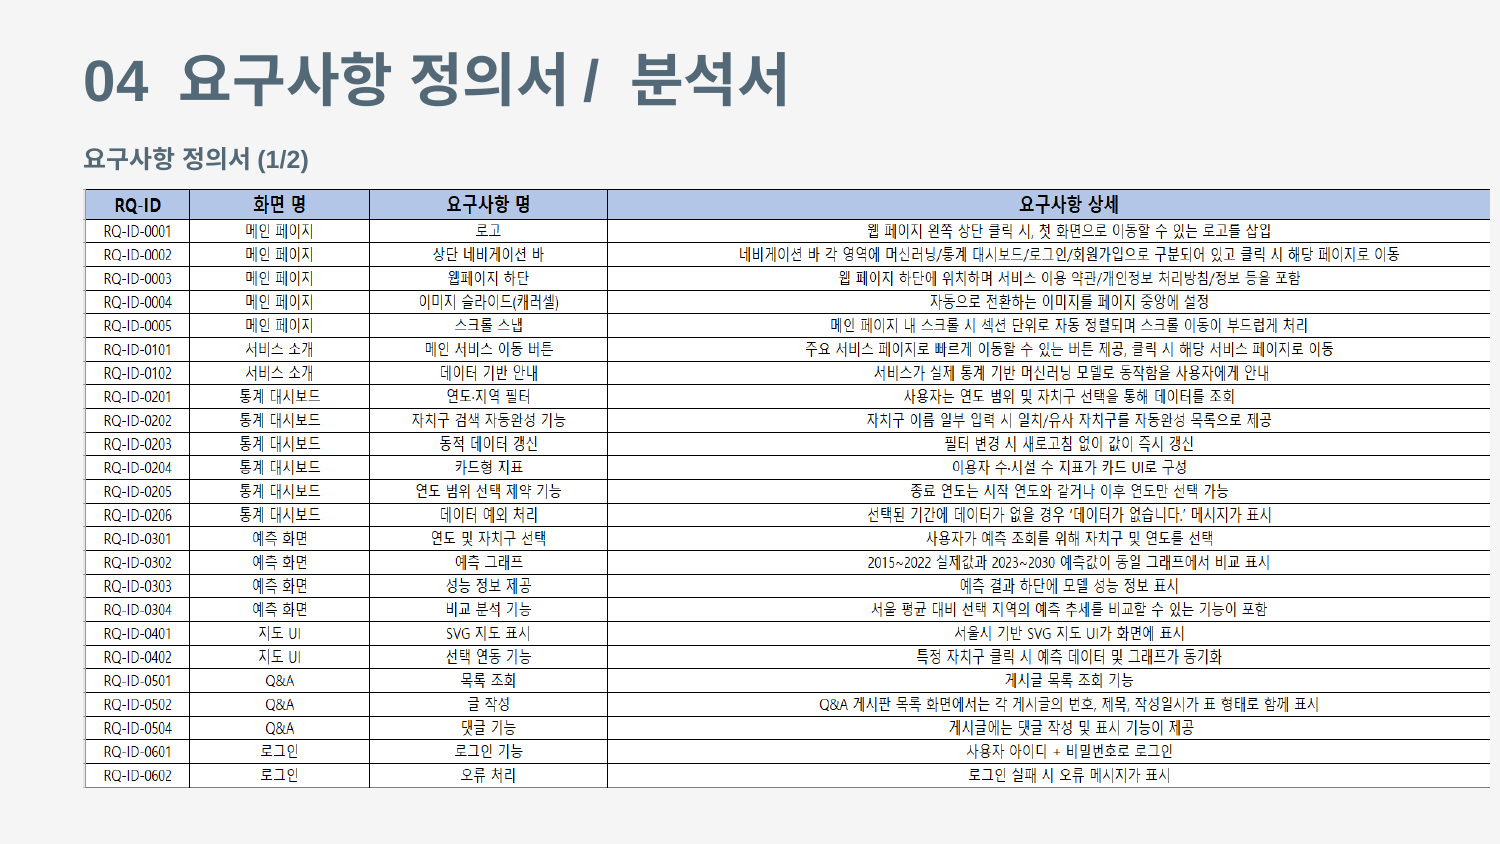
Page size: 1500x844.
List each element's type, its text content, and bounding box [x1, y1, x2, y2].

text_box 요구사항 정의서(1/2) [83, 116, 449, 182]
picture [83, 189, 1490, 788]
text_box 04 요구사항 정의서/ 분석서 [83, 56, 449, 116]
